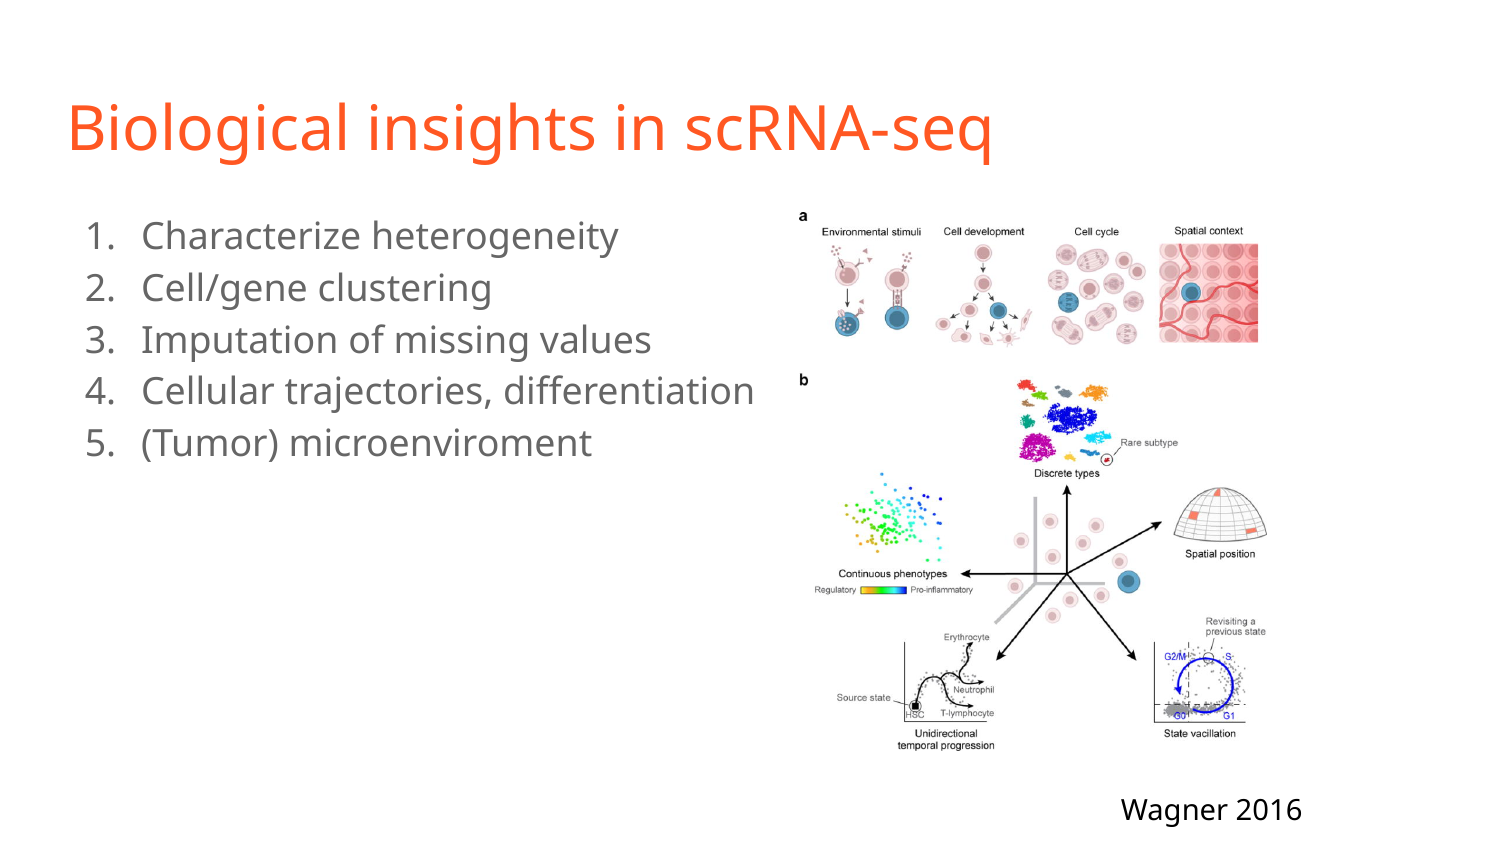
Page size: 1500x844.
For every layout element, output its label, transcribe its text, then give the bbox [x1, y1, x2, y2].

list Characterize heterogeneity Cell/gene clustering Imputation of missing values Cellular trajectories, differentiation (Tumor) microenviroment [51, 190, 1449, 751]
picture [799, 212, 1267, 752]
title Biological insights in scRNA-seq [51, 72, 1449, 167]
text_box Wagner 2016 [1105, 776, 1466, 821]
